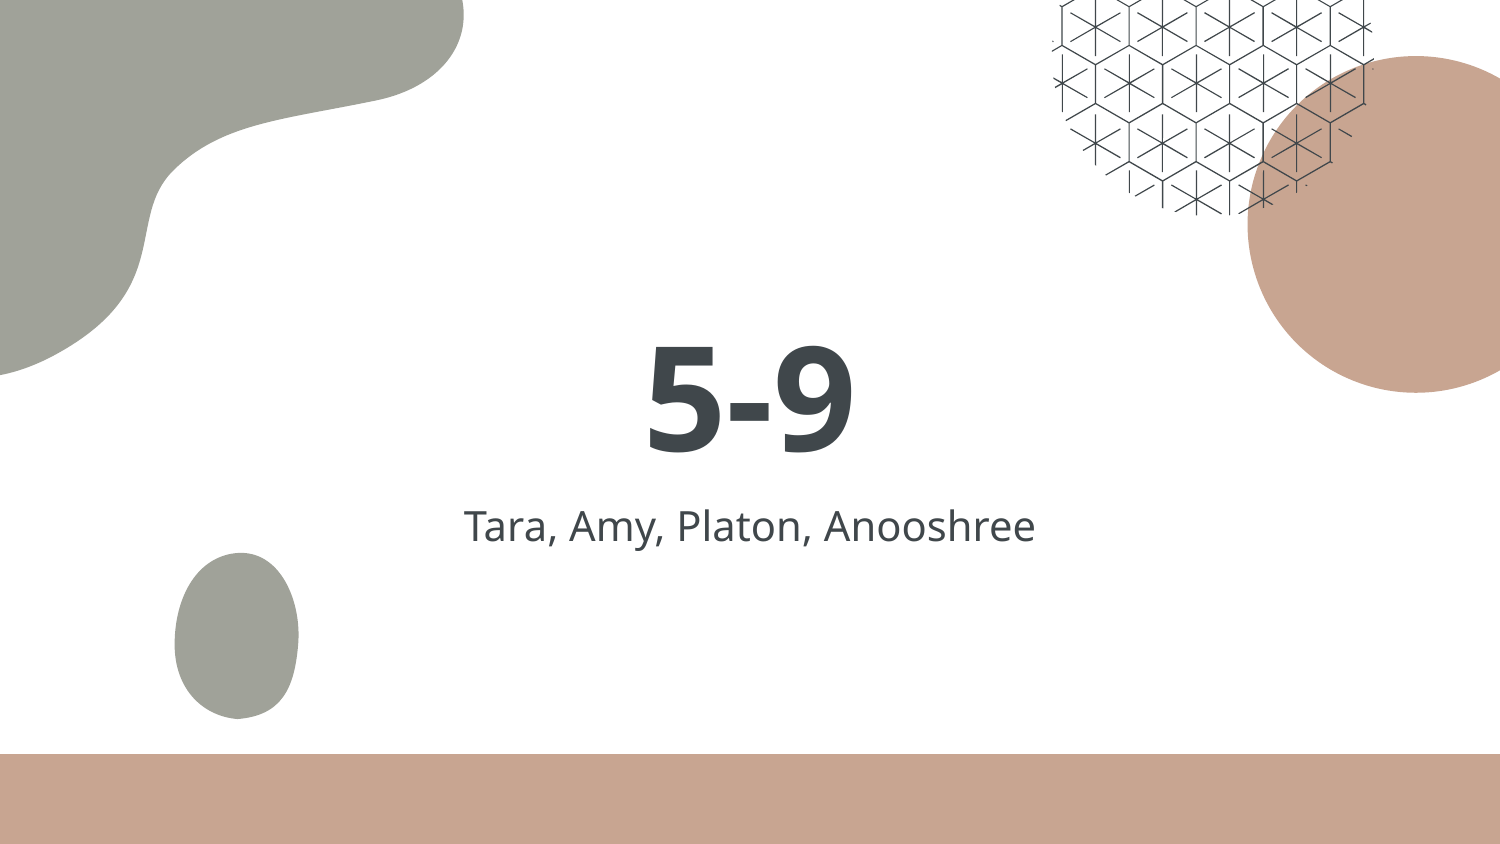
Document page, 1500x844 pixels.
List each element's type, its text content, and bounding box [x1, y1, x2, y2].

subtitle Tara, Amy, Platon, Anooshree [210, 485, 1290, 561]
title 5-9 [210, 327, 1290, 485]
